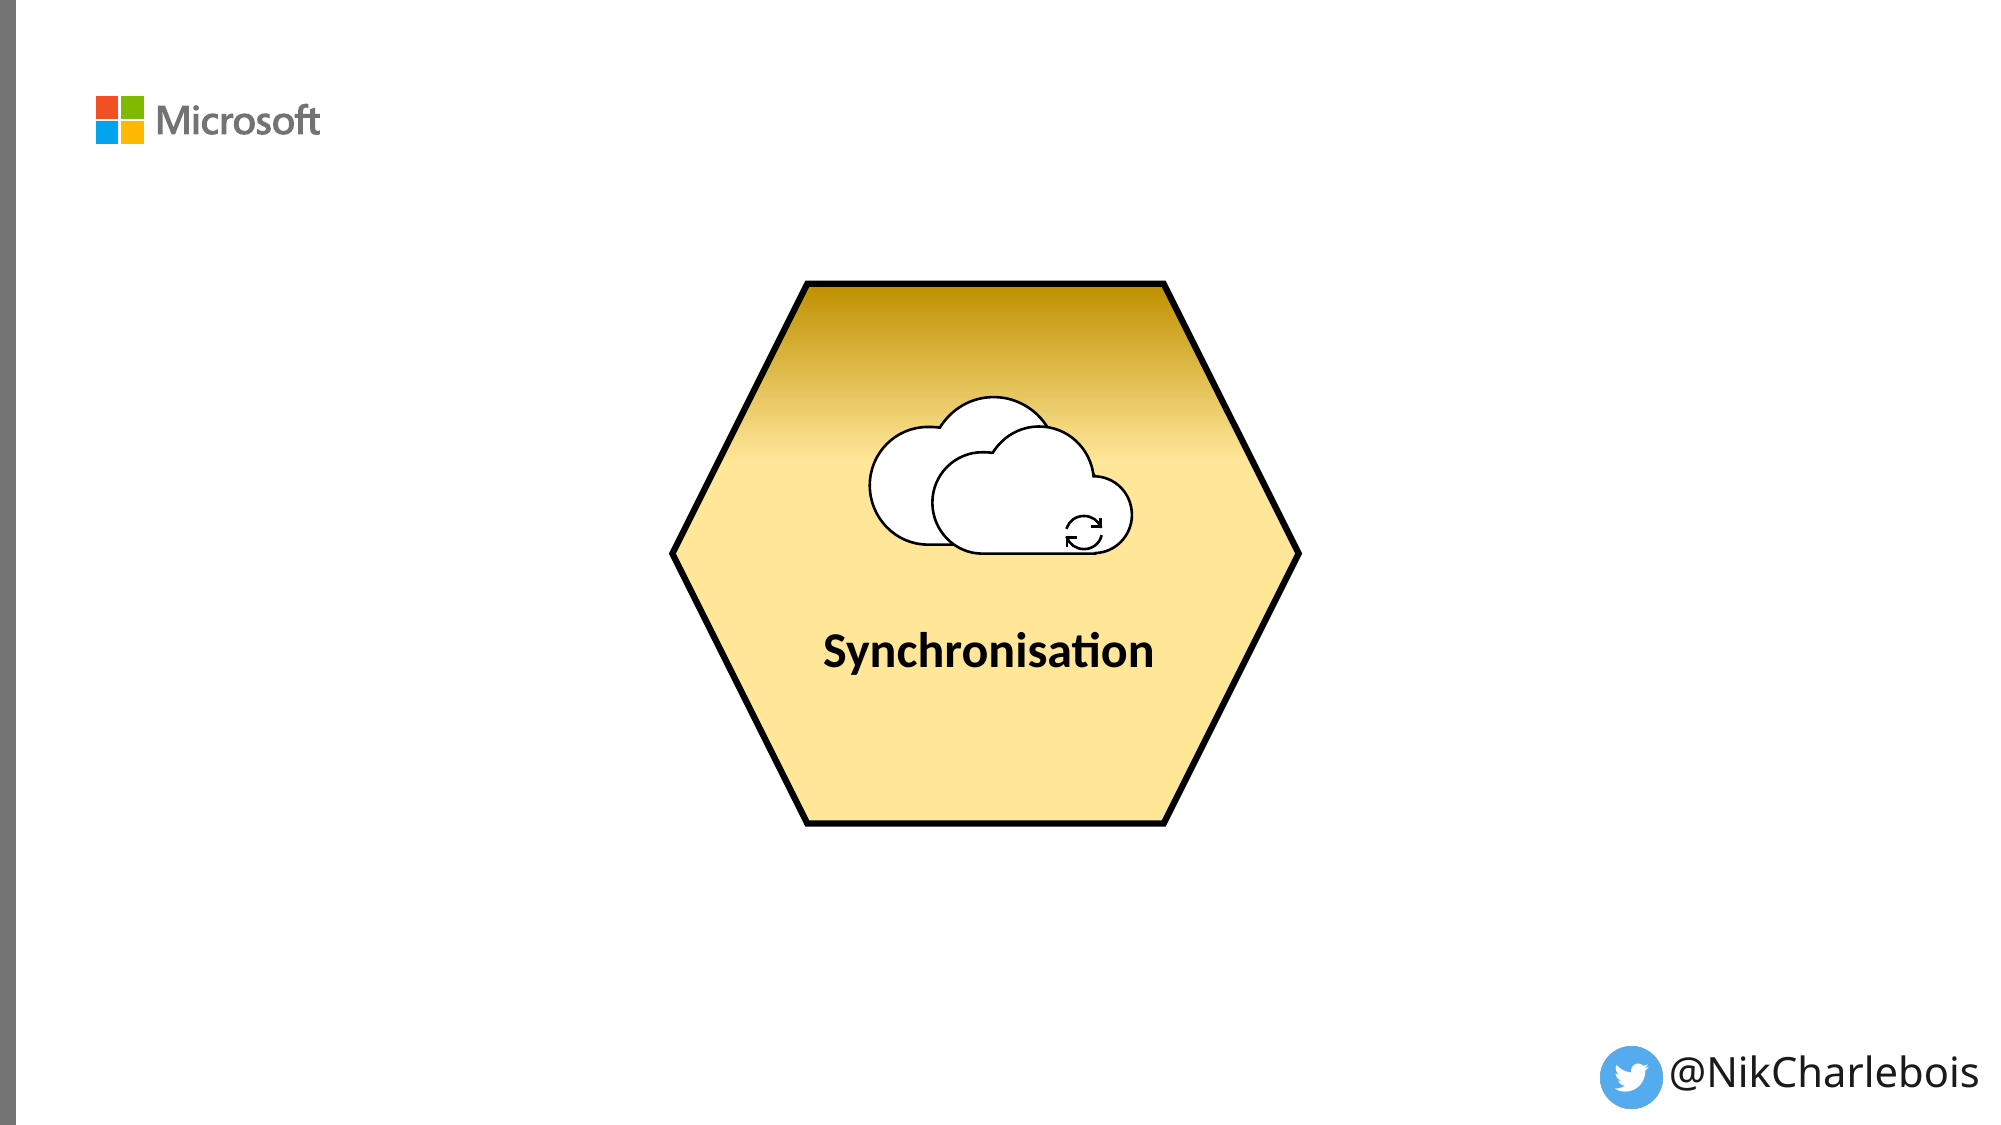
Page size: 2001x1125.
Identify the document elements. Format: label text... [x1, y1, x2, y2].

text_box [671, 282, 1300, 825]
text_box Synchronisation [808, 610, 1205, 685]
text_box [932, 426, 1132, 554]
text_box [869, 397, 1048, 545]
picture [0, 0, 16, 1125]
text_box @NikCharlebois [1668, 1046, 1995, 1097]
picture [1600, 1046, 1663, 1109]
text_box [1066, 515, 1101, 528]
text_box [1067, 536, 1102, 550]
